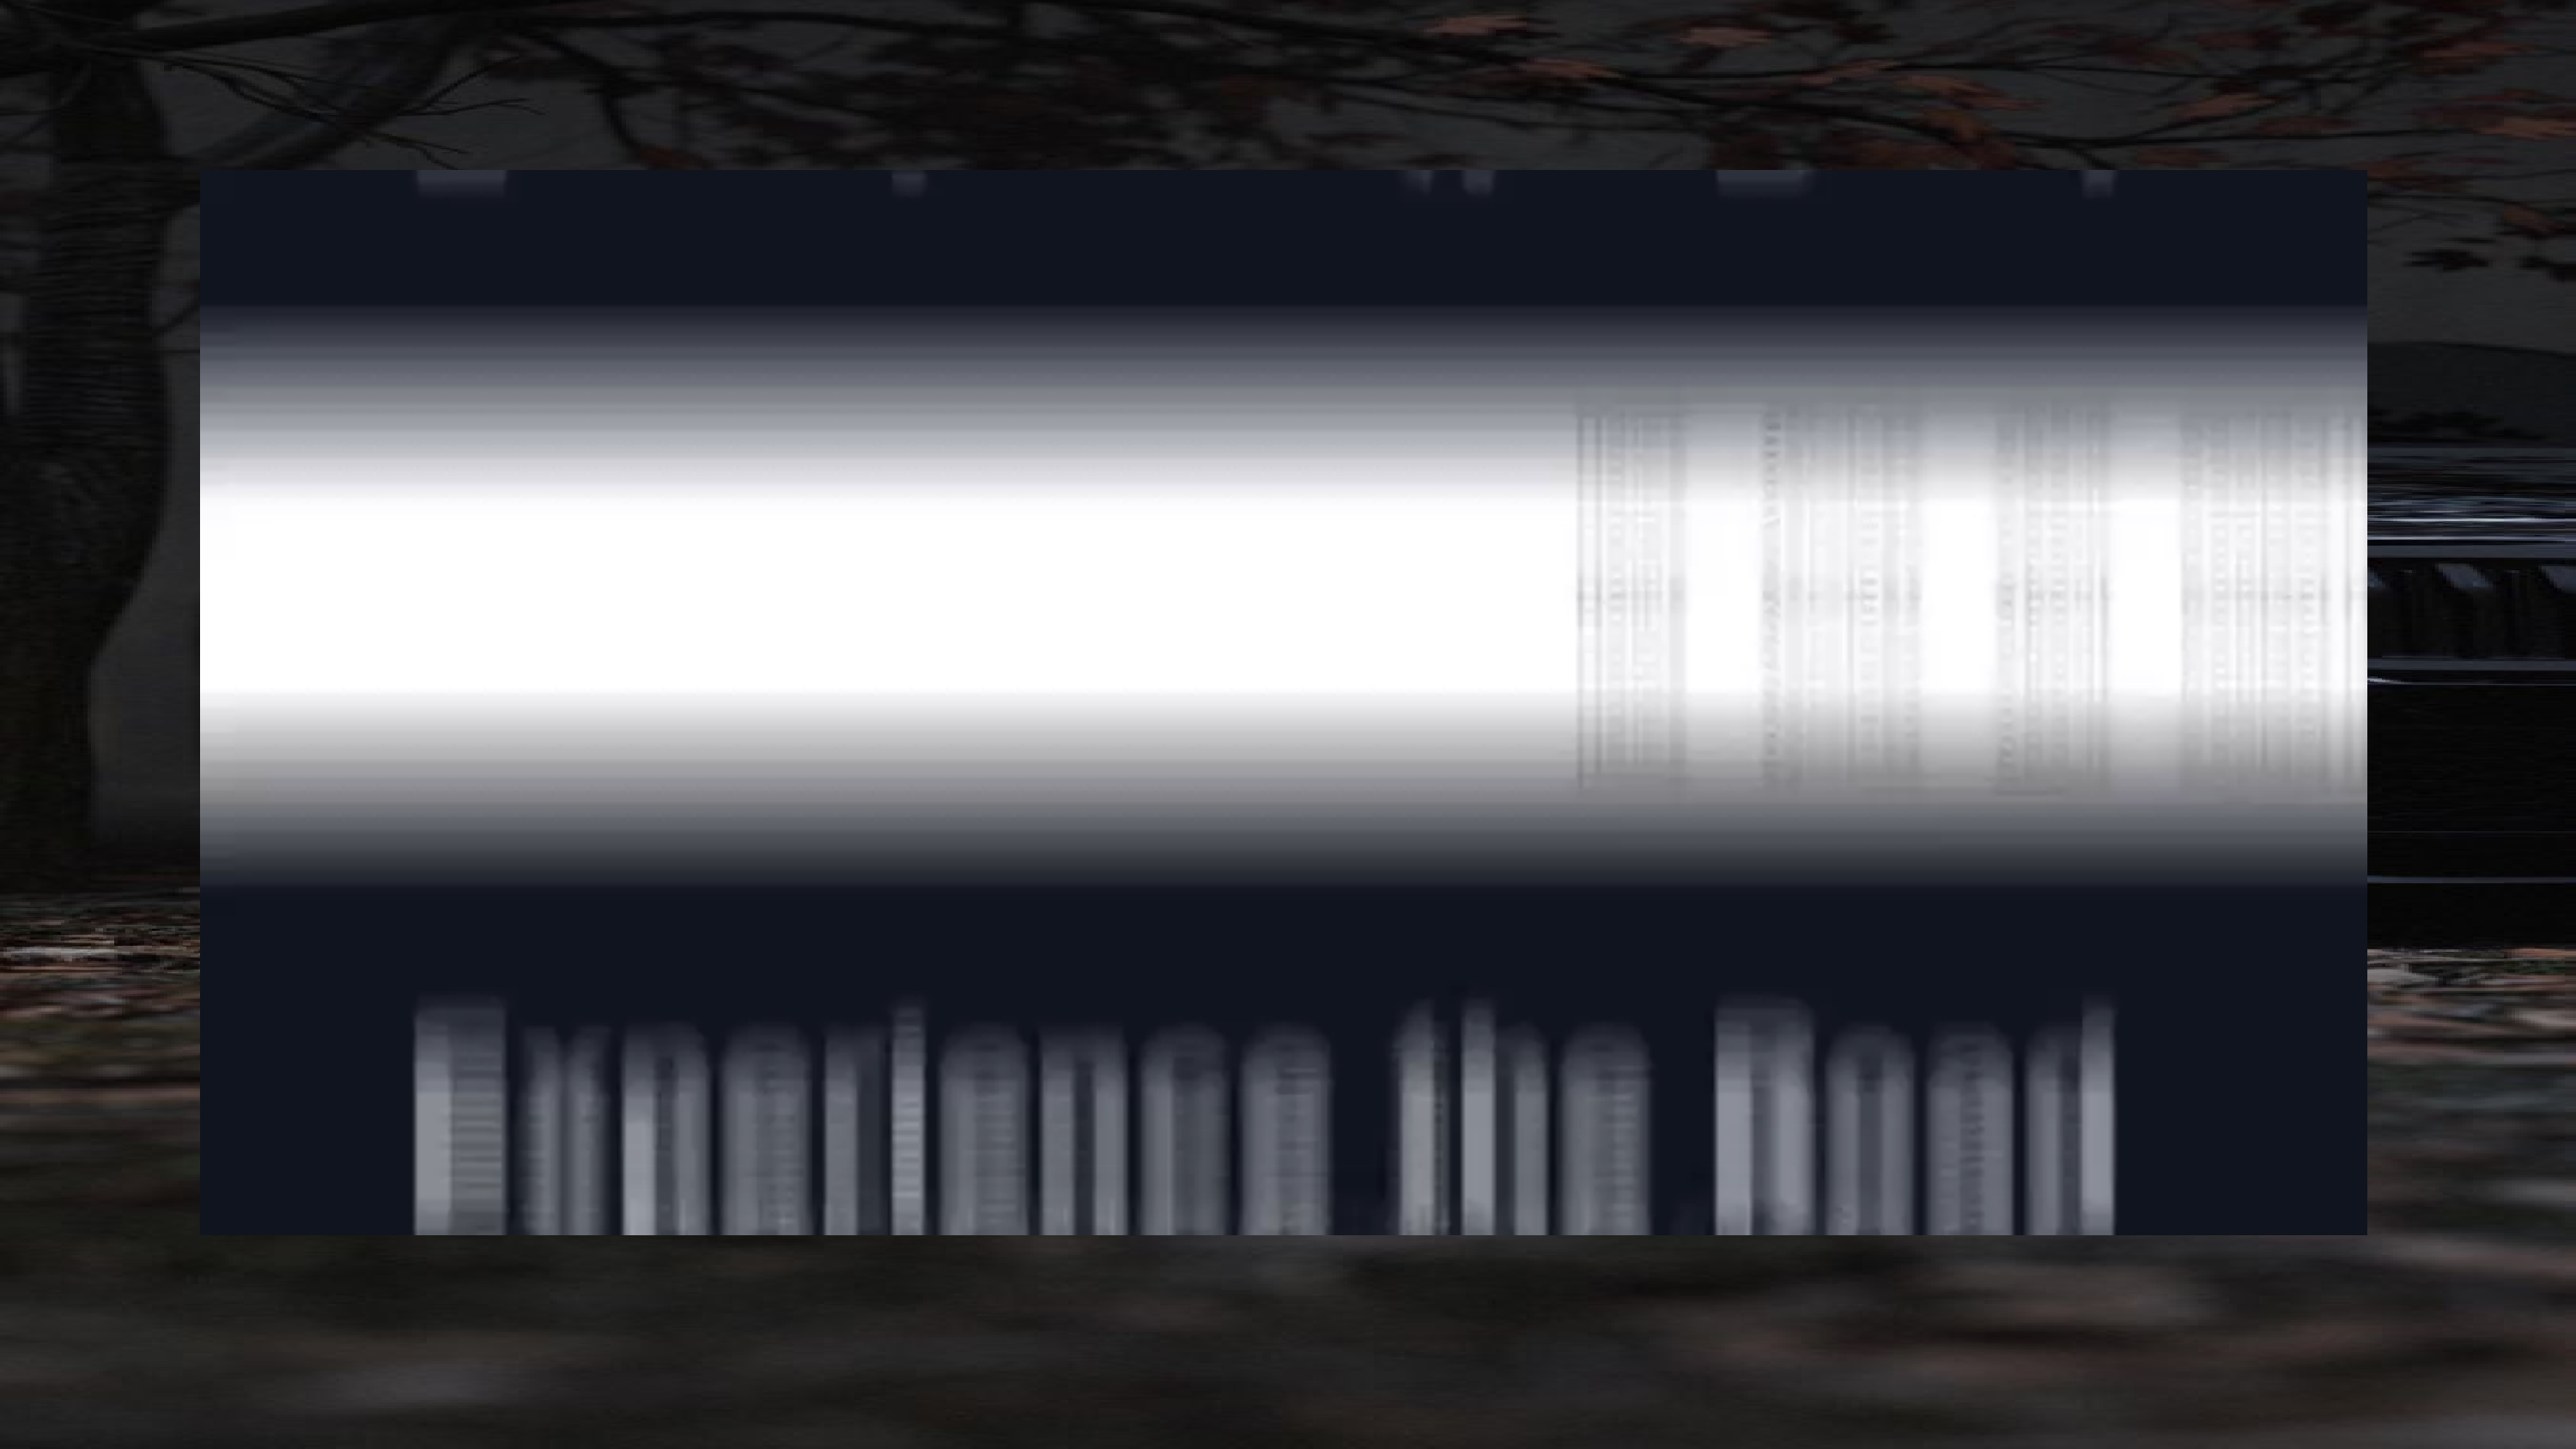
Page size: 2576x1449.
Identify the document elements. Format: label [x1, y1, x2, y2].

picture [0, 0, 2576, 1449]
text_box [199, 169, 2367, 1236]
